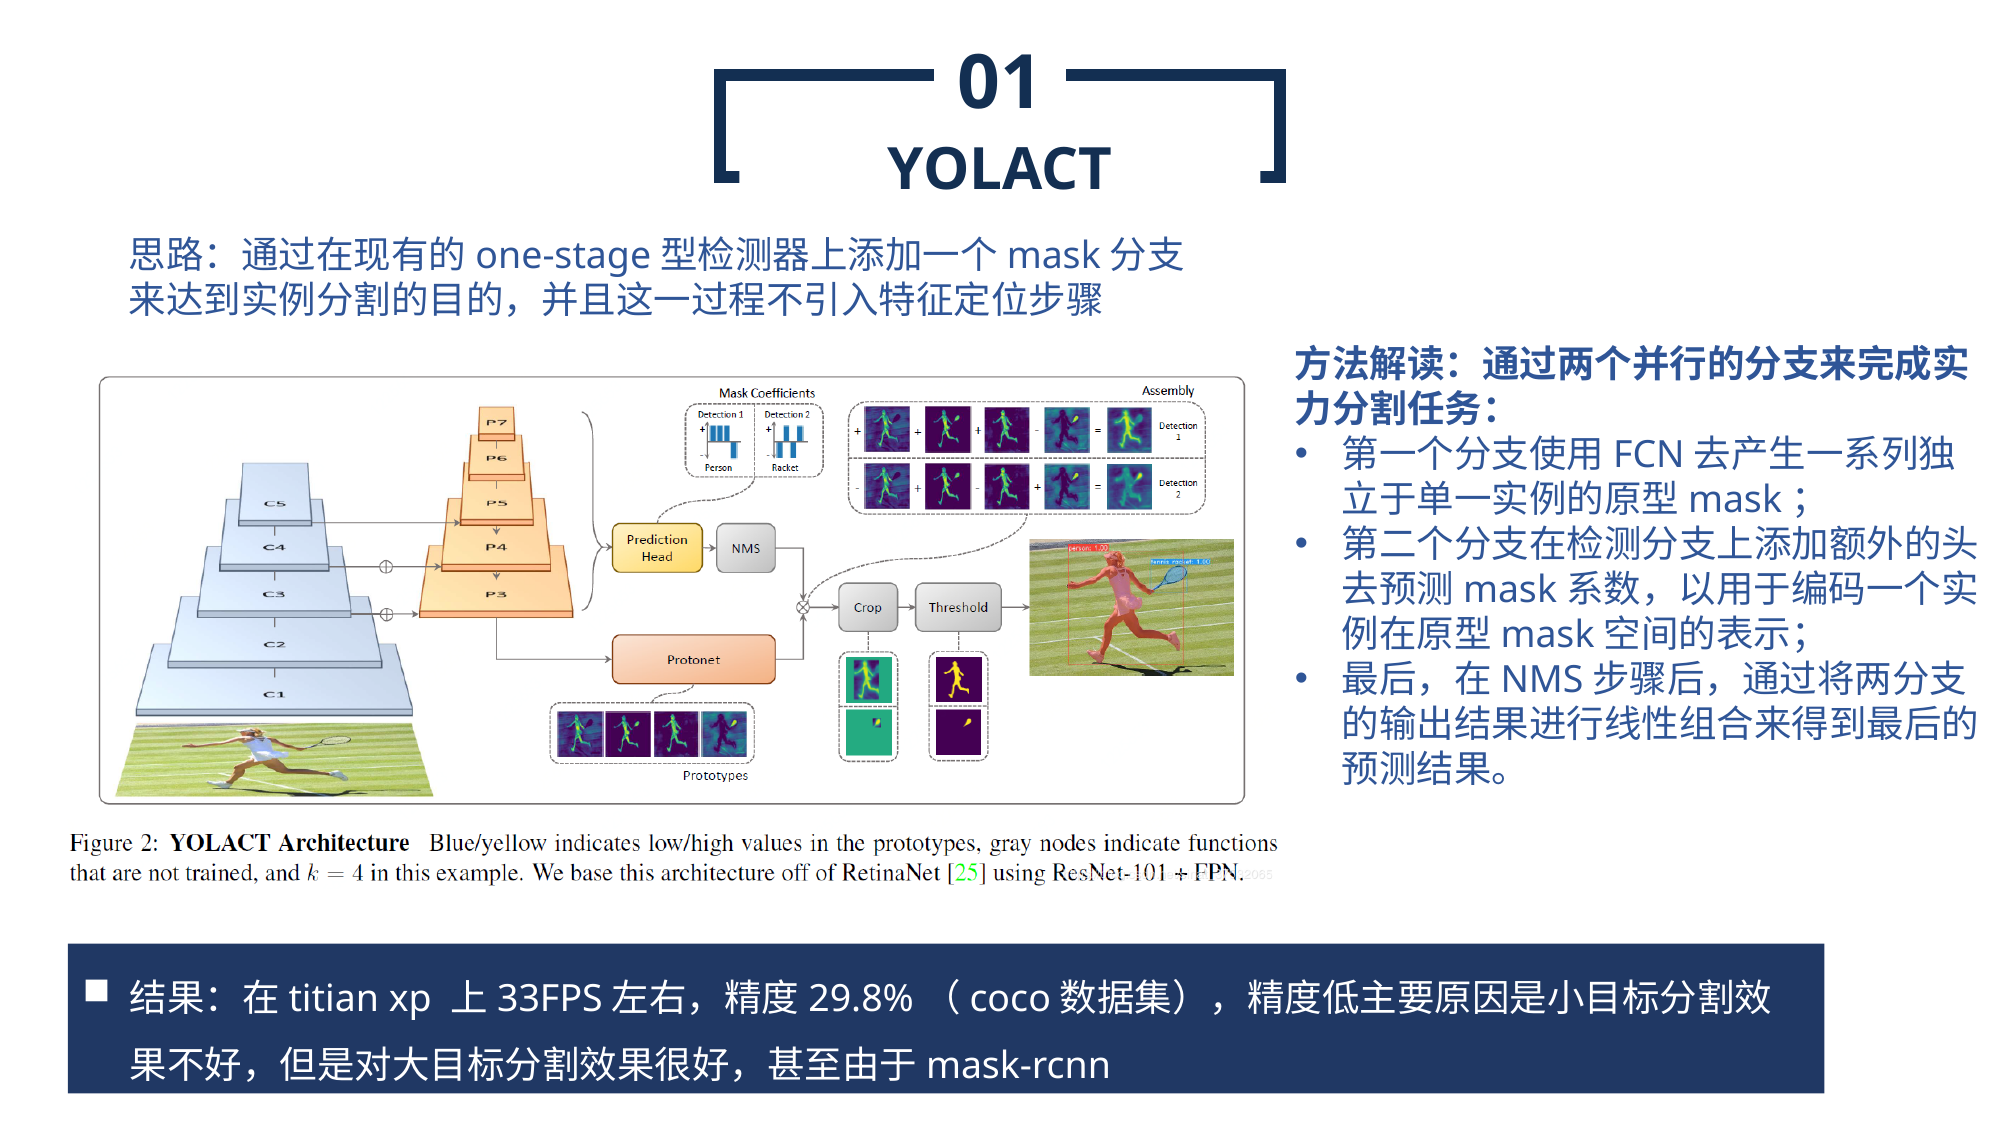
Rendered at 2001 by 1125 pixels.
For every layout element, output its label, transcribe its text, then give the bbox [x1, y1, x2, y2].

text_box 思路：通过在现有的one-stage型检测器上添加一个mask分支来达到实例分割的目的，并且这一过程不引入特征定位步骤 [114, 224, 1233, 329]
text_box 结果：在titian xp 上33FPS左右，精度29.8%（coco数据集），精度低主要原因是小目标分割效果不好，但是对大目标分割效果很好，甚至由于mask-rcnn [67, 943, 1825, 1094]
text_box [720, 26, 1280, 210]
text_box 方法解读：通过两个并行的分支来完成实力分割任务： 第一个分支使用FCN去产生一系列独立于单一实例的原型mask； 第二个分支在检测分支上添加额外的头去预测mask系数，以用于编码一个实例在原型mask空间的表示； 最后，在NMS步骤后，通过将两分支的输出结果进行线性组合来得到最后的预测结果。 [1279, 332, 1997, 798]
picture [67, 372, 1280, 890]
